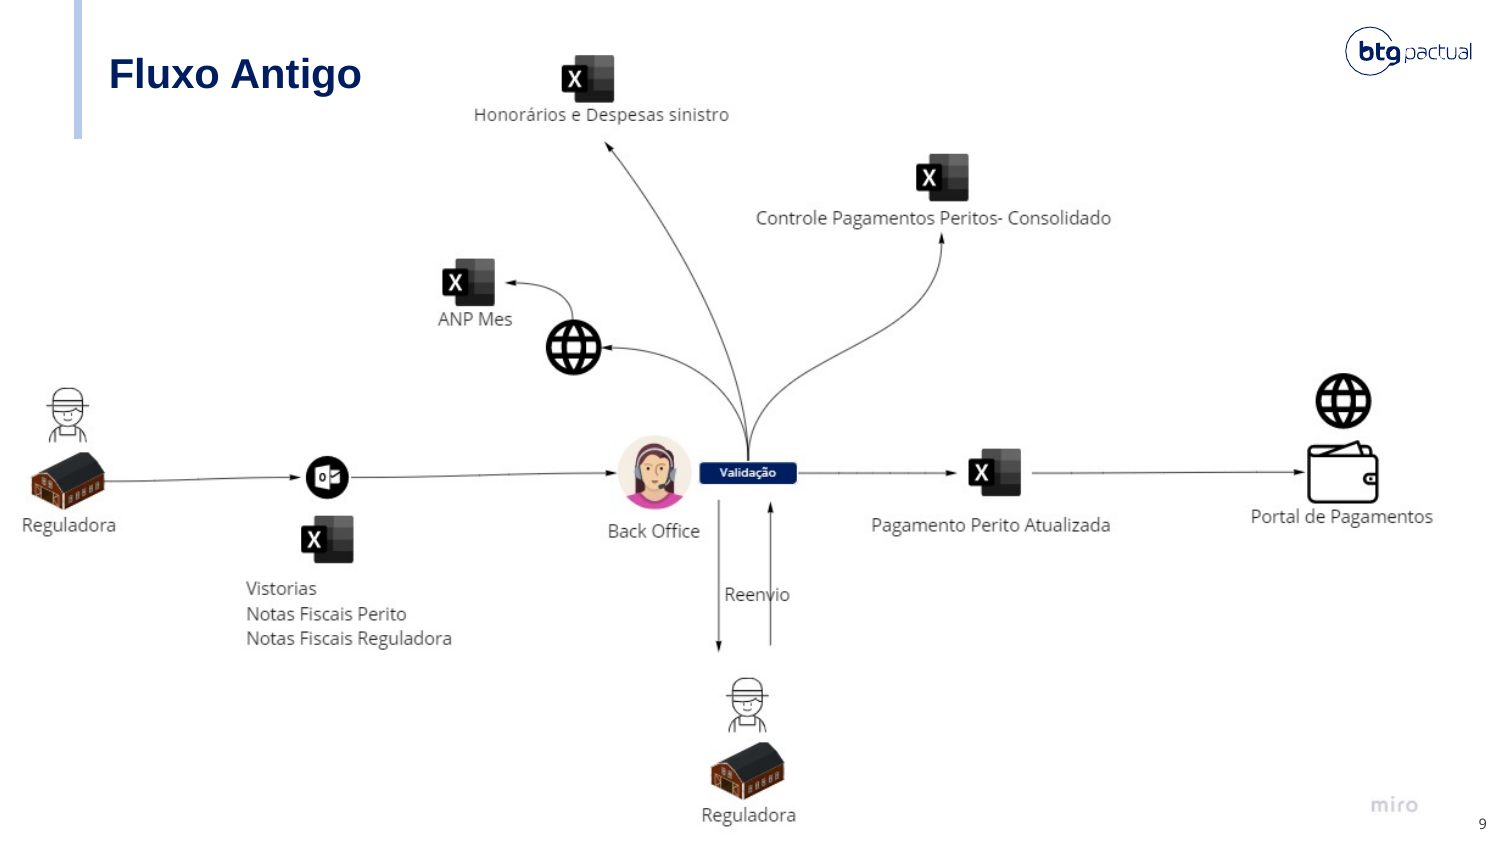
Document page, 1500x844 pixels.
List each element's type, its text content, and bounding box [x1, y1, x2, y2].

text_box 9 [1472, 810, 1494, 835]
text_box [1458, 47, 1468, 60]
picture [0, 26, 1452, 844]
